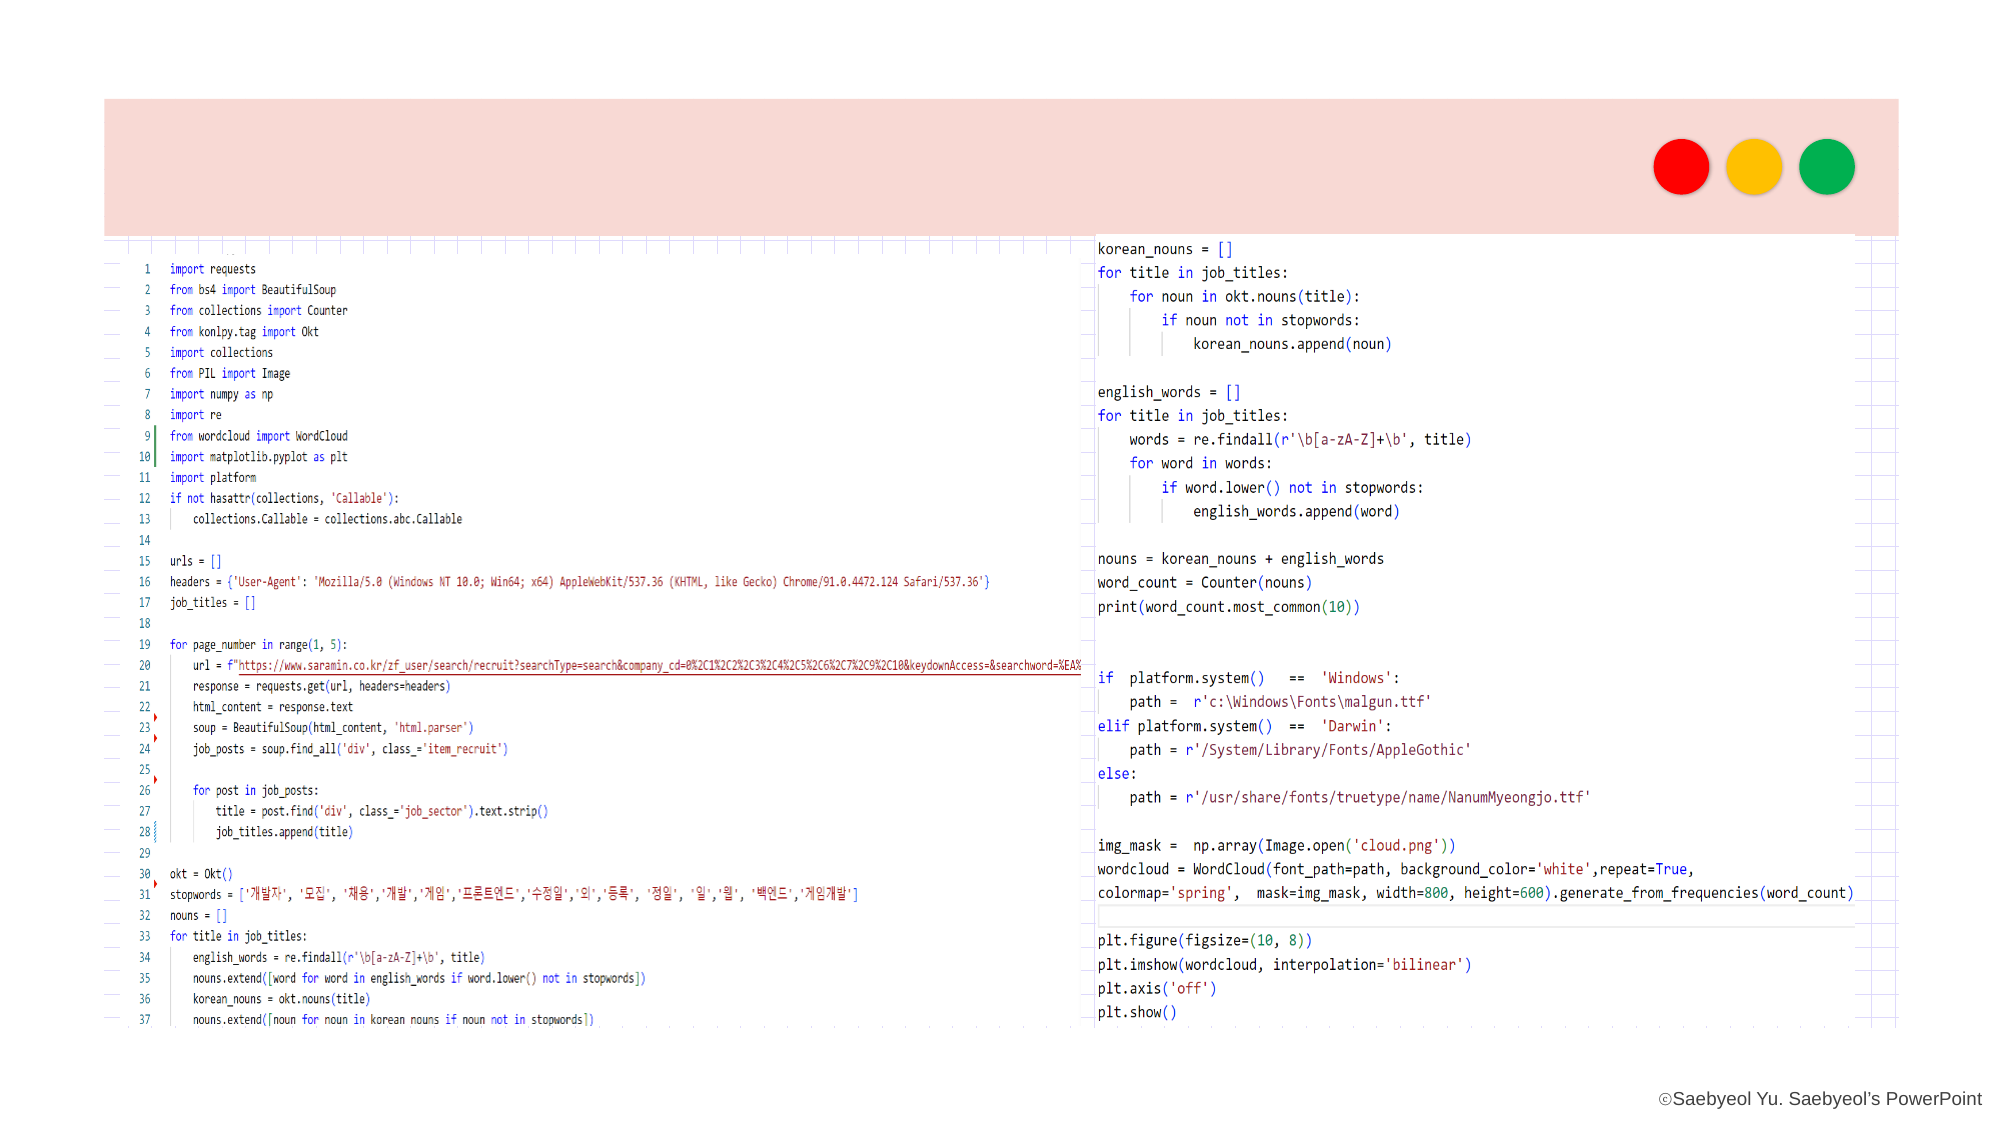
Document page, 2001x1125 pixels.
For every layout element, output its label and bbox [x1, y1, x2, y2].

text_box [1798, 137, 1856, 196]
text_box [1725, 137, 1784, 196]
text_box [103, 98, 1900, 237]
picture [120, 254, 1081, 1026]
text_box [103, 237, 1900, 1029]
picture [1096, 234, 1855, 1026]
text_box [1652, 137, 1711, 196]
